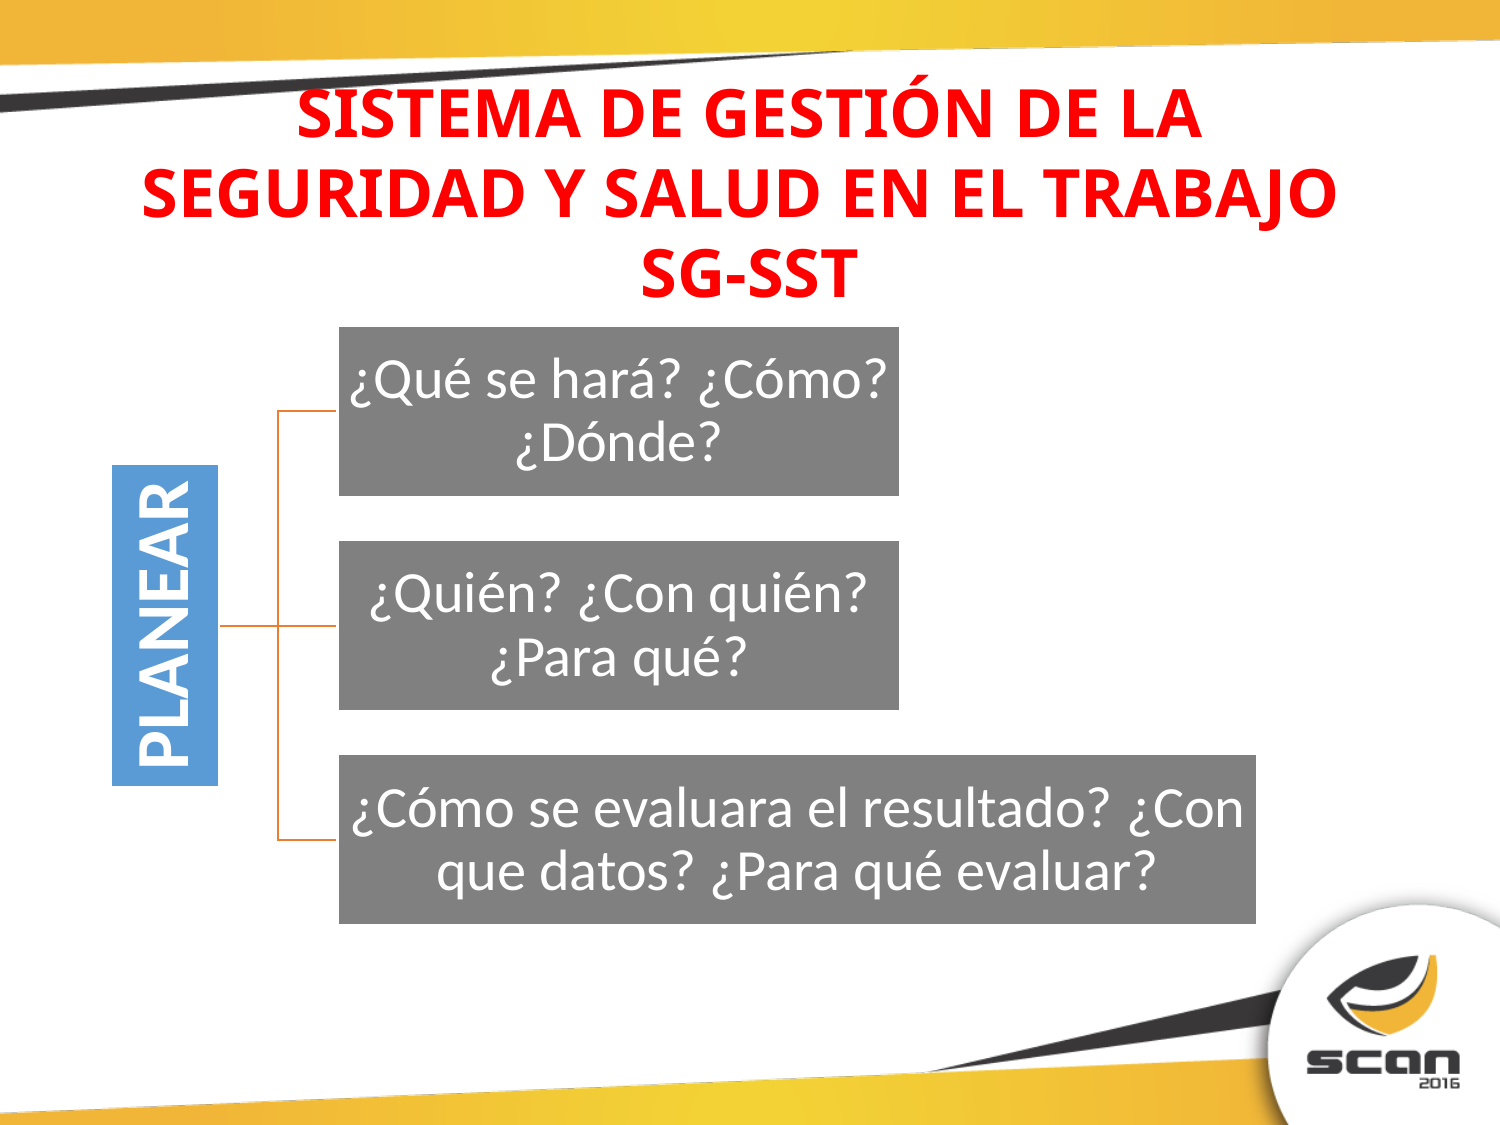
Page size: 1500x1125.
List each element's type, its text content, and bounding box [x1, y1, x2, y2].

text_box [52, 174, 1321, 1077]
picture [0, 0, 1500, 1125]
text_box SISTEMA DE GESTIÓN DE LA SEGURIDAD Y SALUD EN EL TRABAJO SG-SST [100, 63, 1400, 318]
